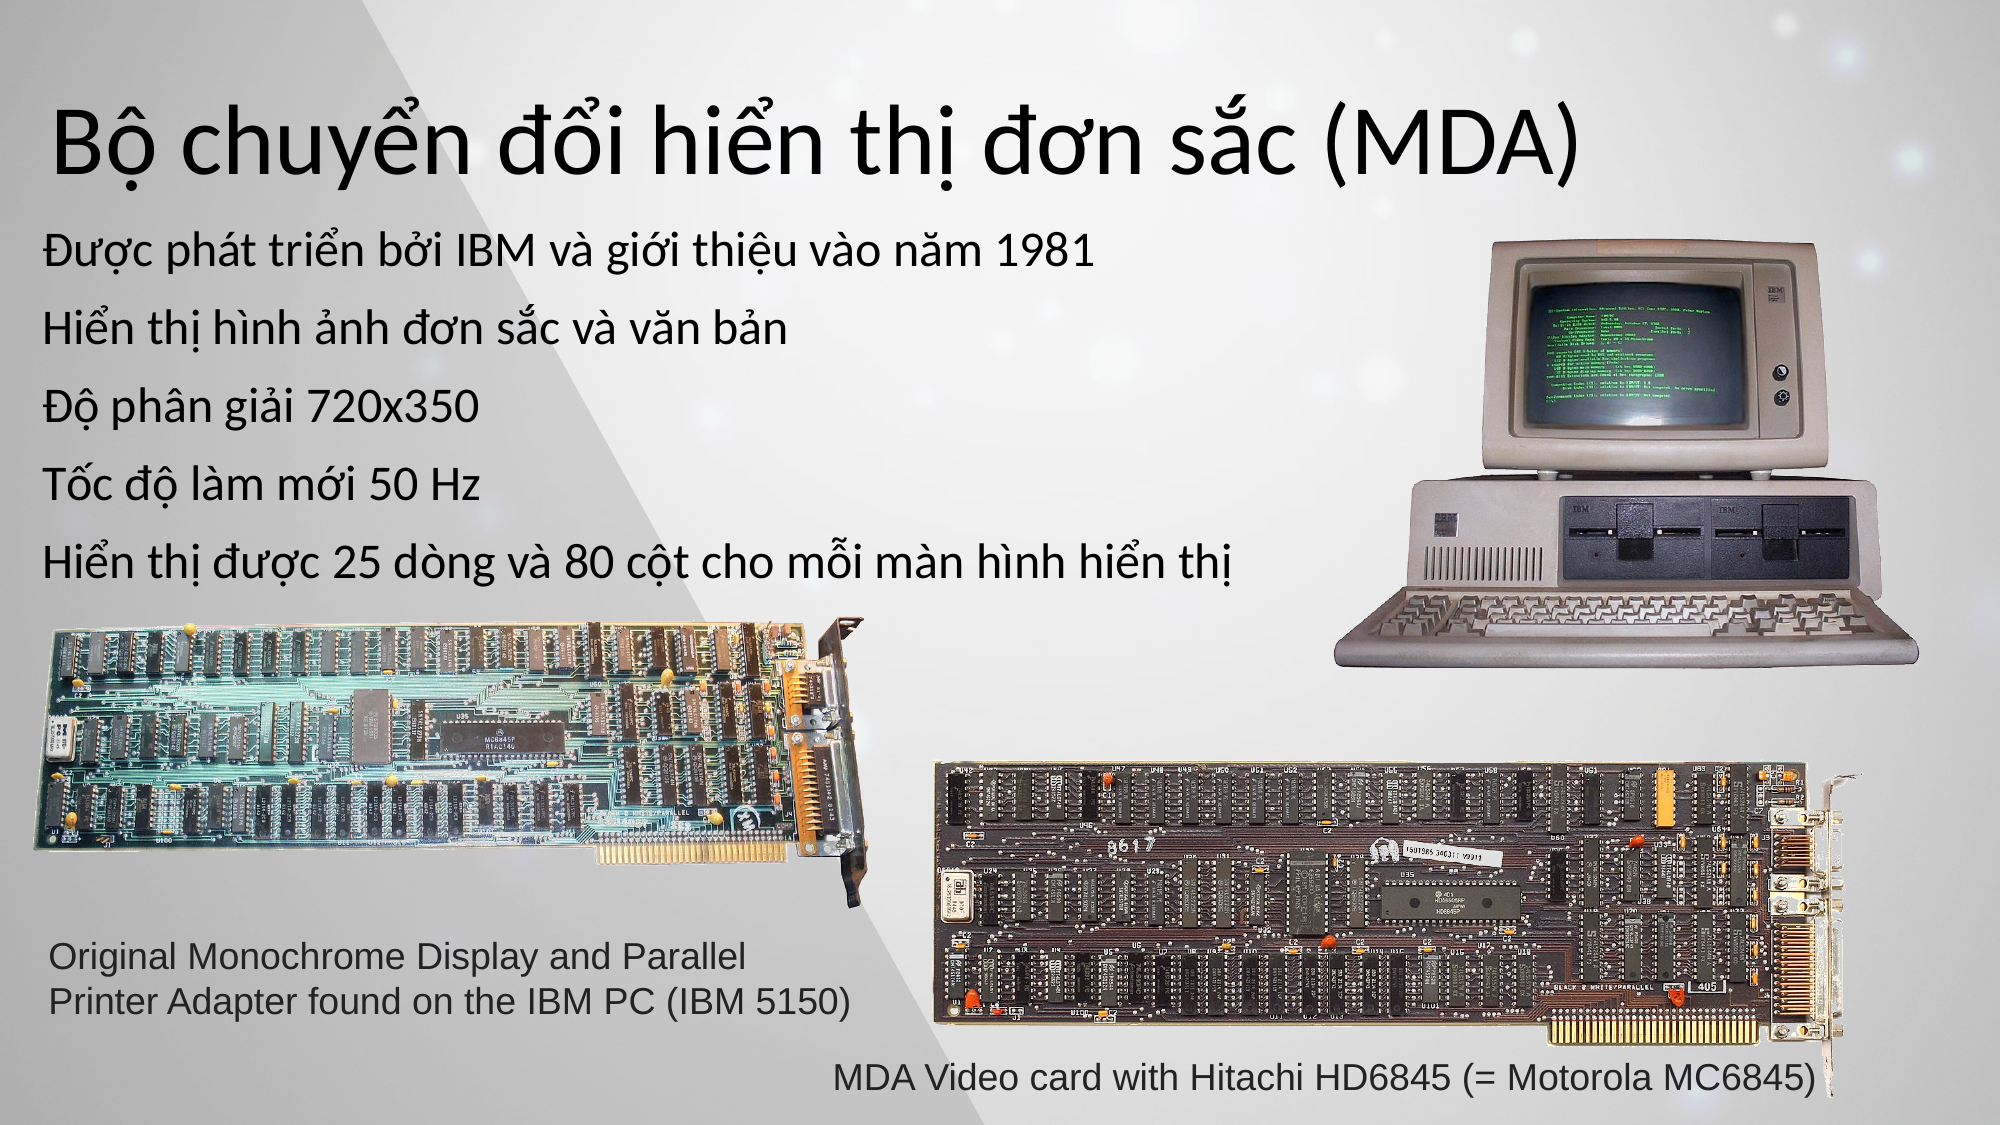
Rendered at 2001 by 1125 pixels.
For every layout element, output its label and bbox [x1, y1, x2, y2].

picture [27, 612, 874, 913]
picture [1314, 228, 1938, 679]
text_box [0, 0, 2000, 1125]
picture [901, 709, 1902, 1125]
